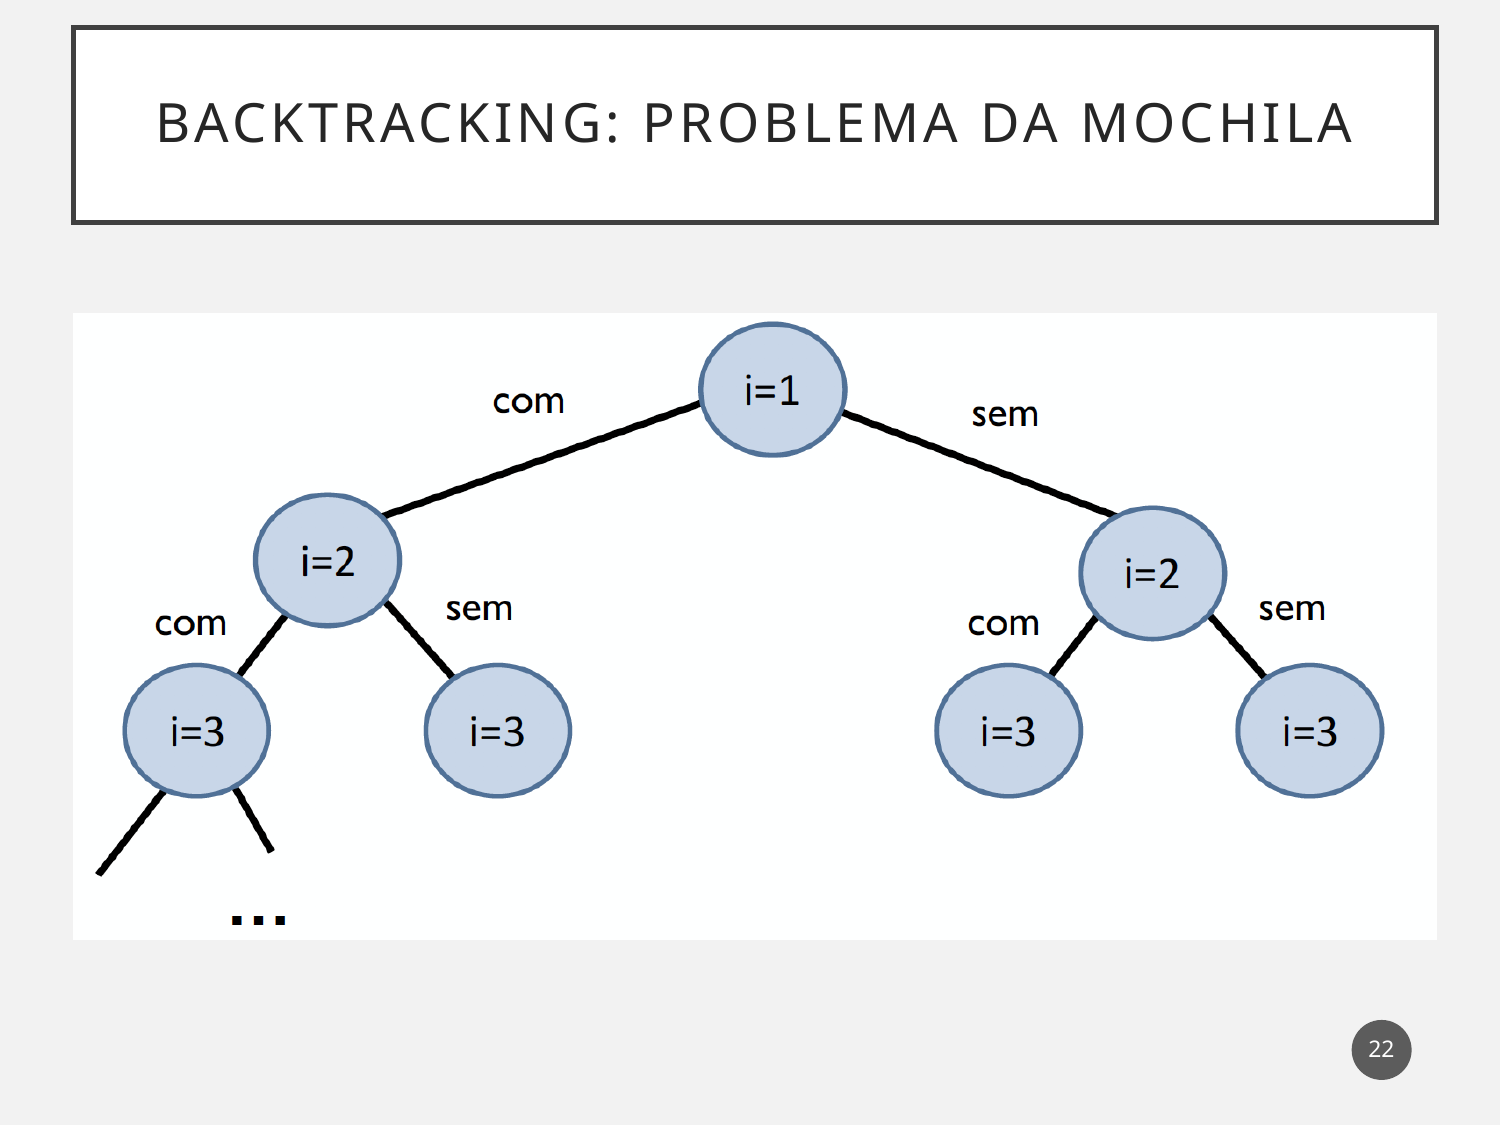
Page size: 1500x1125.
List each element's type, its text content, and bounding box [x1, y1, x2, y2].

slide_number 22 [1351, 1019, 1412, 1080]
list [73, 313, 1437, 940]
title Backtracking: Problema da mochila [71, 25, 1439, 225]
